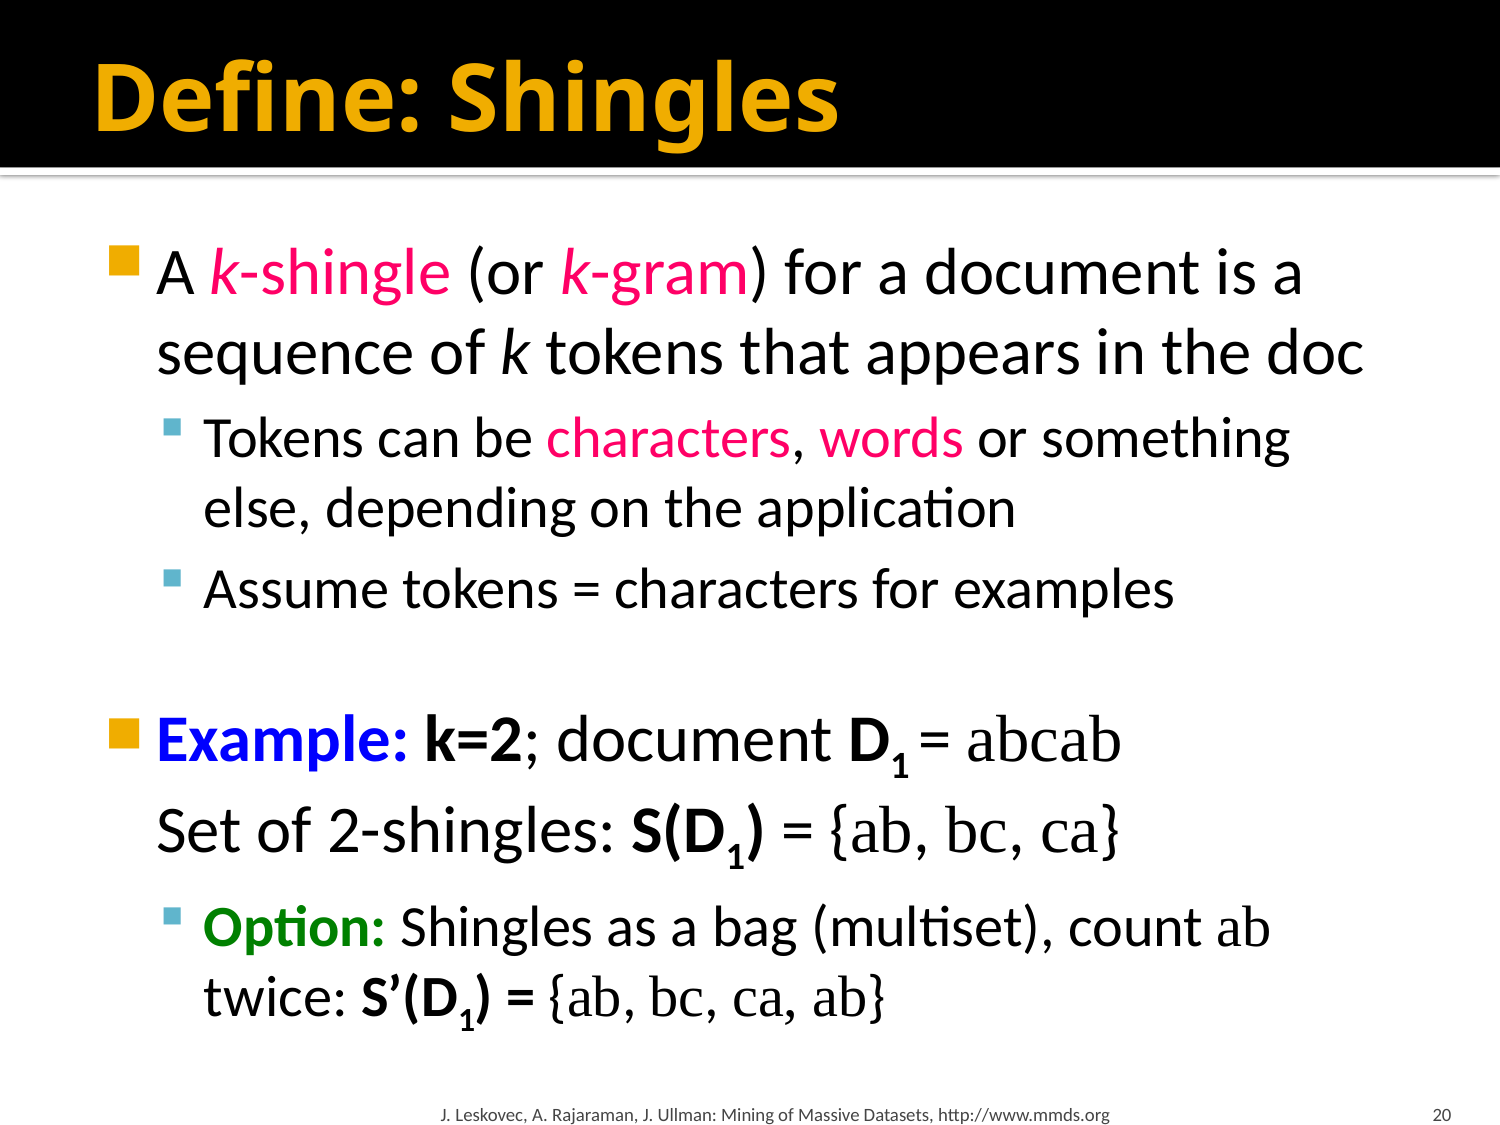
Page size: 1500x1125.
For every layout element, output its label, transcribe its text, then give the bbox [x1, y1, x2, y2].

list A k-shingle (or k-gram) for a document is a sequence of k tokens that appears in the doc Tokens can be characters, words or something else, depending on the application Assume tokens = characters for examples Example: k=2; document D1 = abcab Set of 2-shingles: S(D1) = {ab, bc, ca} Option: Shingles as a bag (multiset), count ab twice: S’(D1) = {ab, bc, ca, ab} [75, 212, 1425, 1100]
slide_number 20 [1345, 1080, 1467, 1125]
footer J. Leskovec, A. Rajaraman, J. Ullman: Mining of Massive Datasets, http://www.mmds.org [433, 1080, 1337, 1125]
title Define: Shingles [75, 12, 1425, 175]
